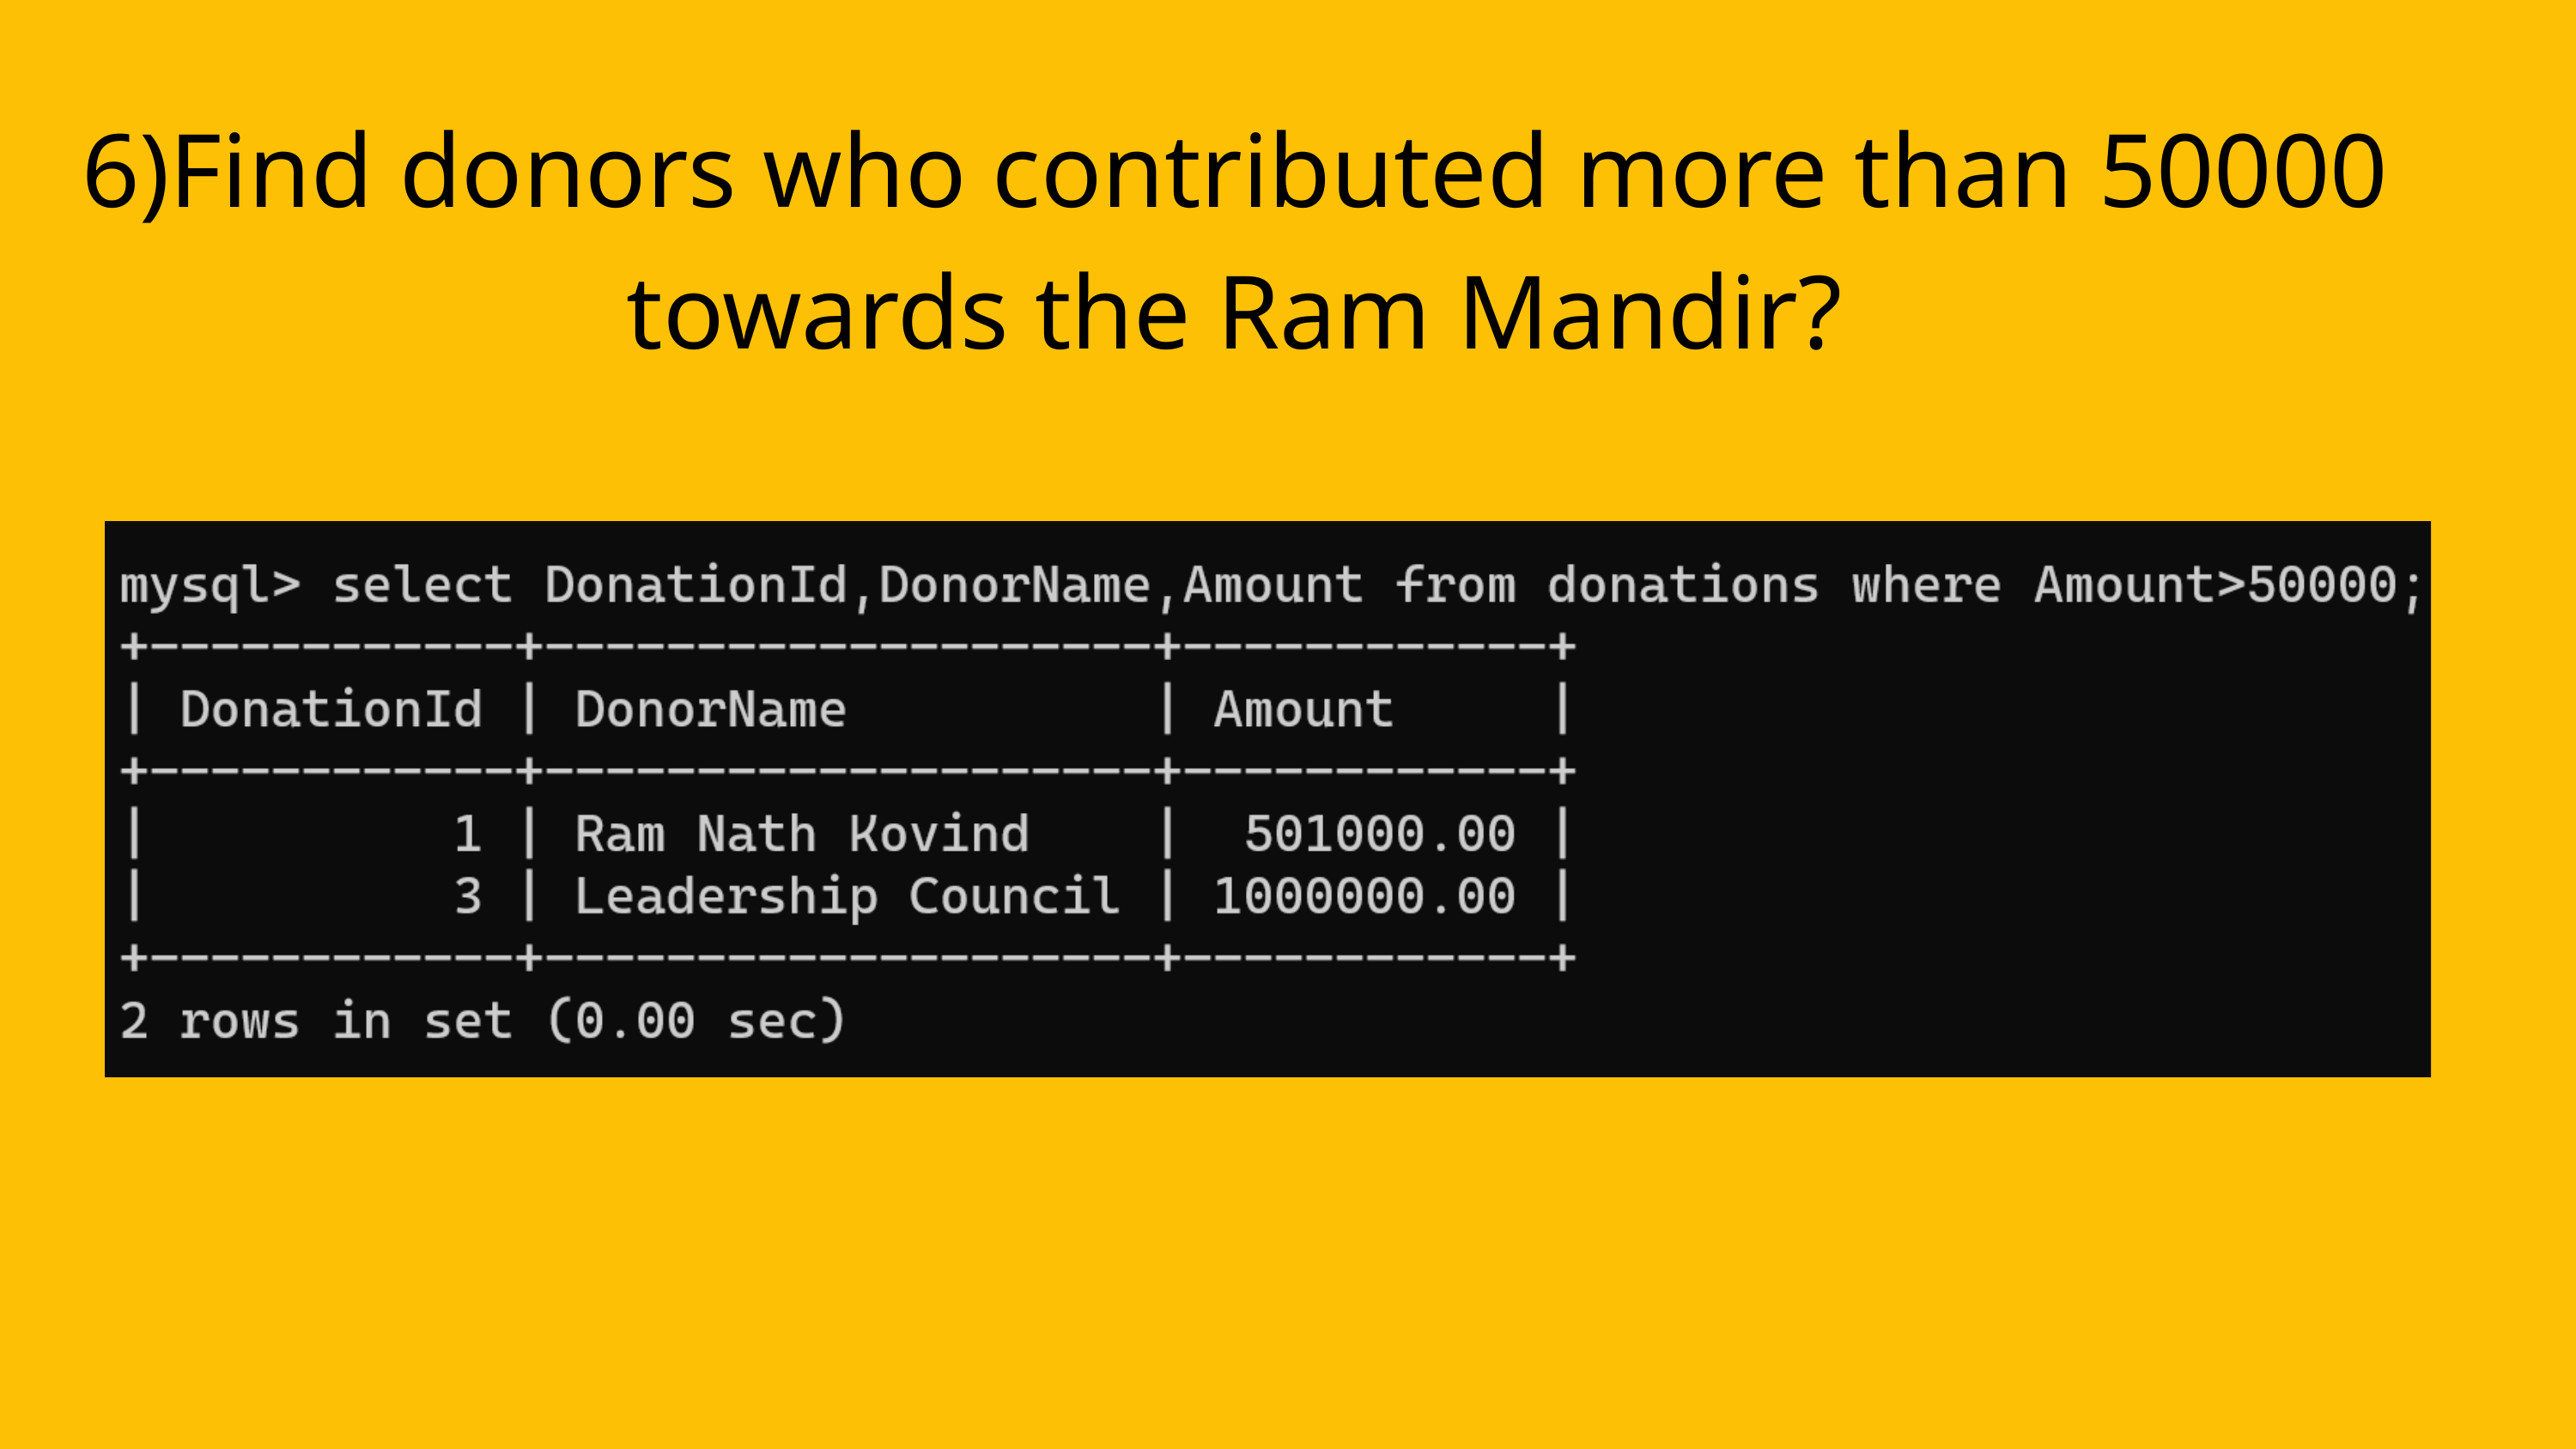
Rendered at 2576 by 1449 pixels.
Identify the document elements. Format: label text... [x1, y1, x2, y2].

text_box [105, 521, 2432, 1077]
text_box 6)Find donors who contributed more than 50000 towards the Ram Mandir? [0, 86, 2551, 370]
